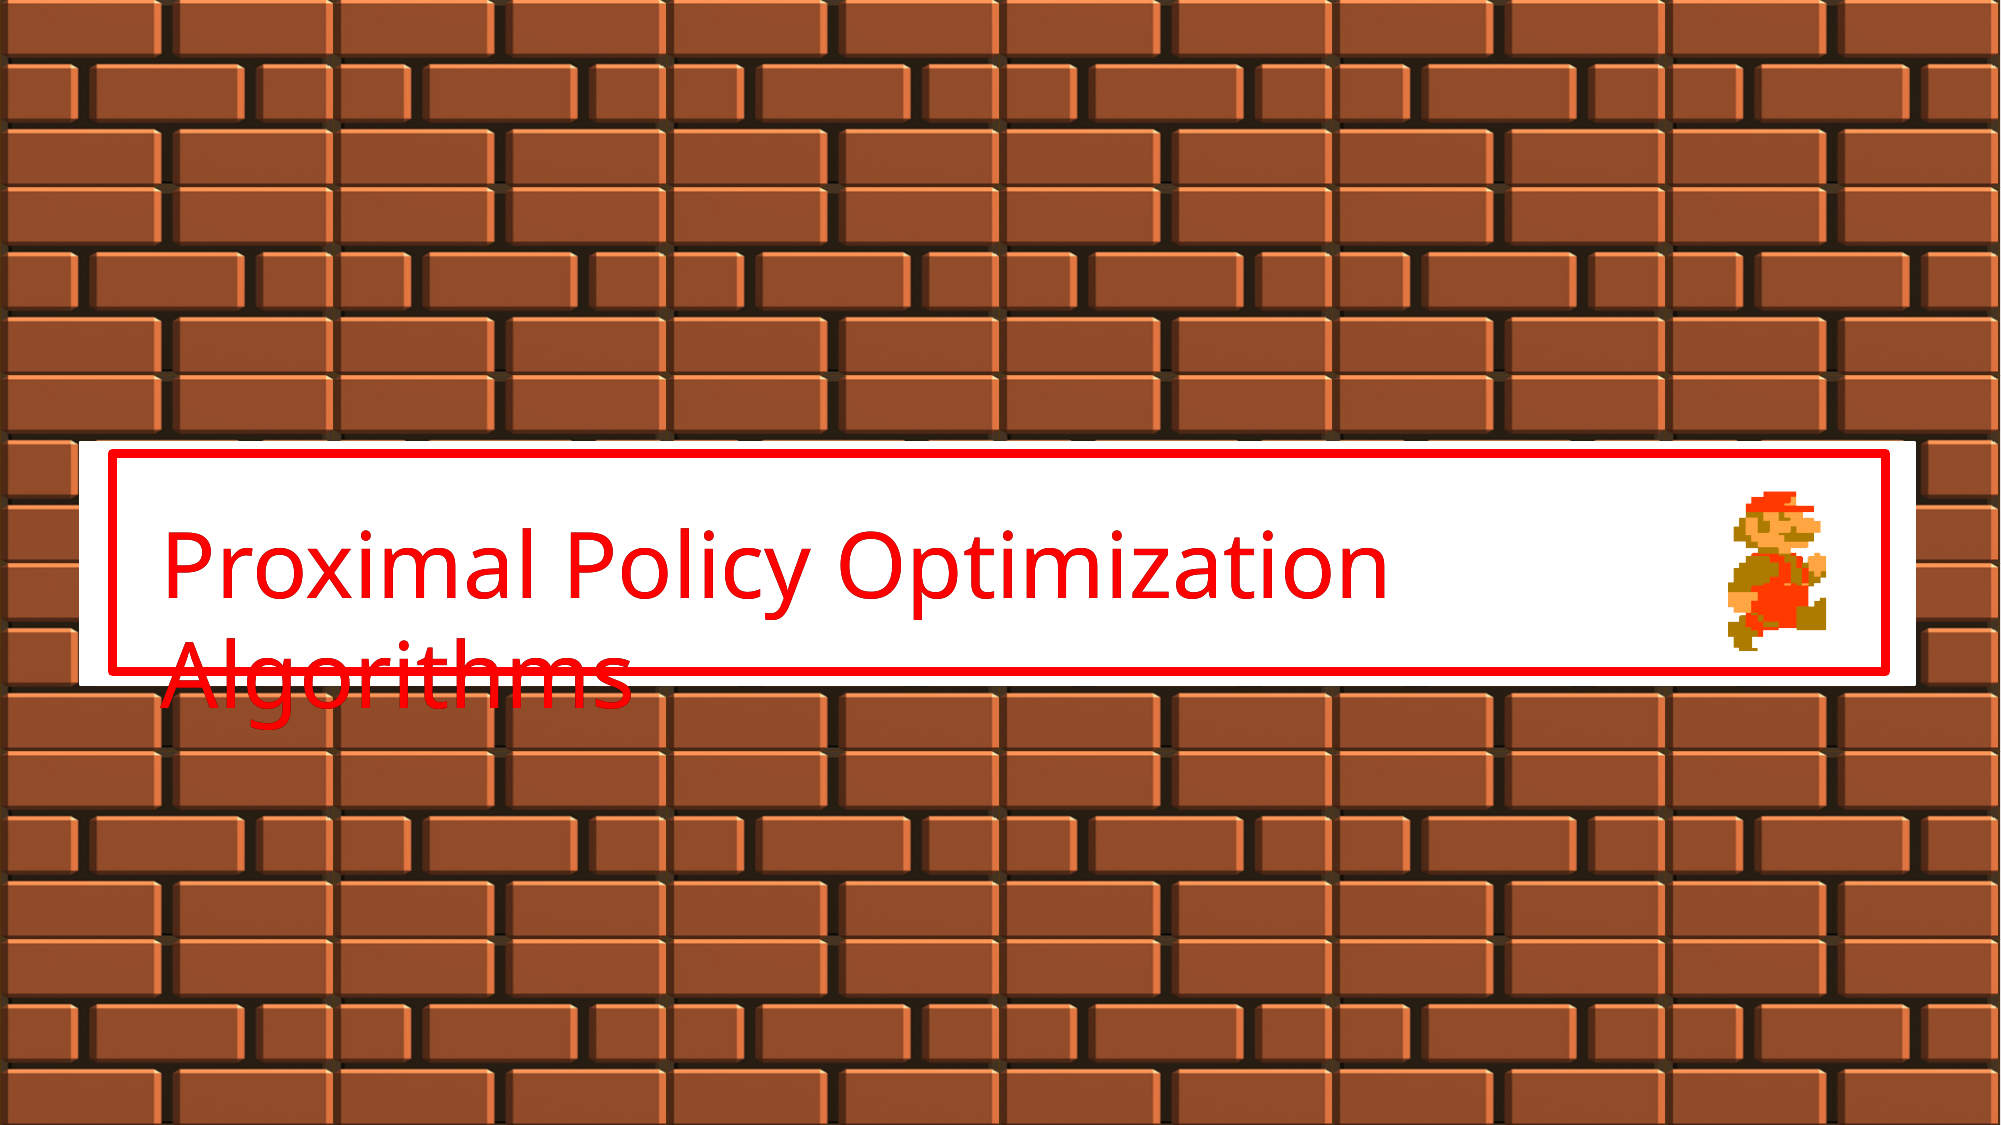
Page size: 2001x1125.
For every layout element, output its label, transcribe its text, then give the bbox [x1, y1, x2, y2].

text_box [111, 453, 1665, 672]
text_box [79, 441, 1665, 686]
picture [0, 0, 2001, 1125]
text_box [1827, 441, 1916, 686]
text_box Proximal Policy Optimization Algorithms [145, 499, 1827, 734]
text_box [1827, 660, 1886, 672]
